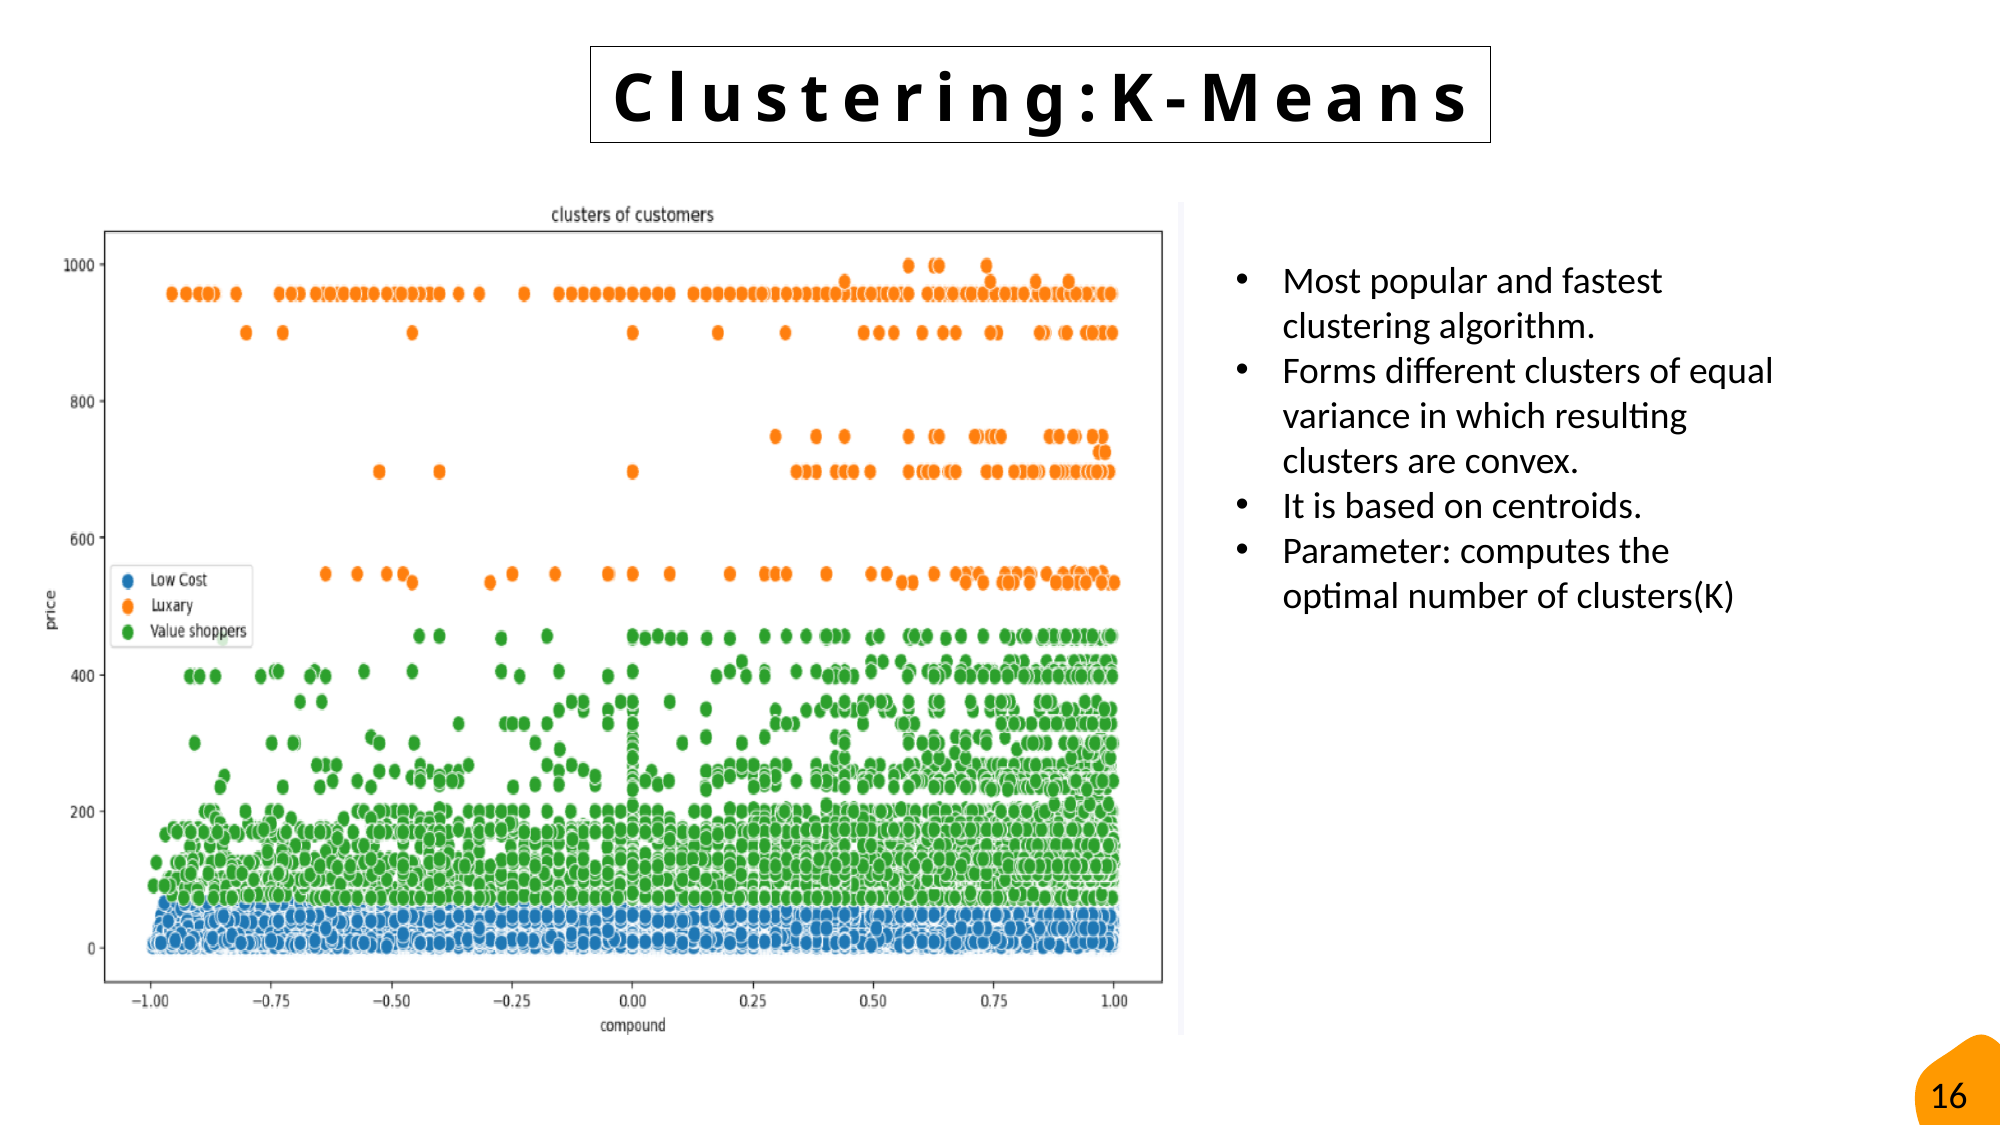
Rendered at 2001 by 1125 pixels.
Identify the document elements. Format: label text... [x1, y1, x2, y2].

text_box 16 [1914, 1034, 2000, 1125]
picture [34, 201, 1184, 1035]
text_box Most popular and fastest clustering algorithm. Forms different clusters of equal variance in which resulting clusters are convex. It is based on centroids. Parameter: computes the optimal number of clusters(K) [1220, 238, 1809, 634]
list Clustering:K-Means [590, 46, 1491, 143]
